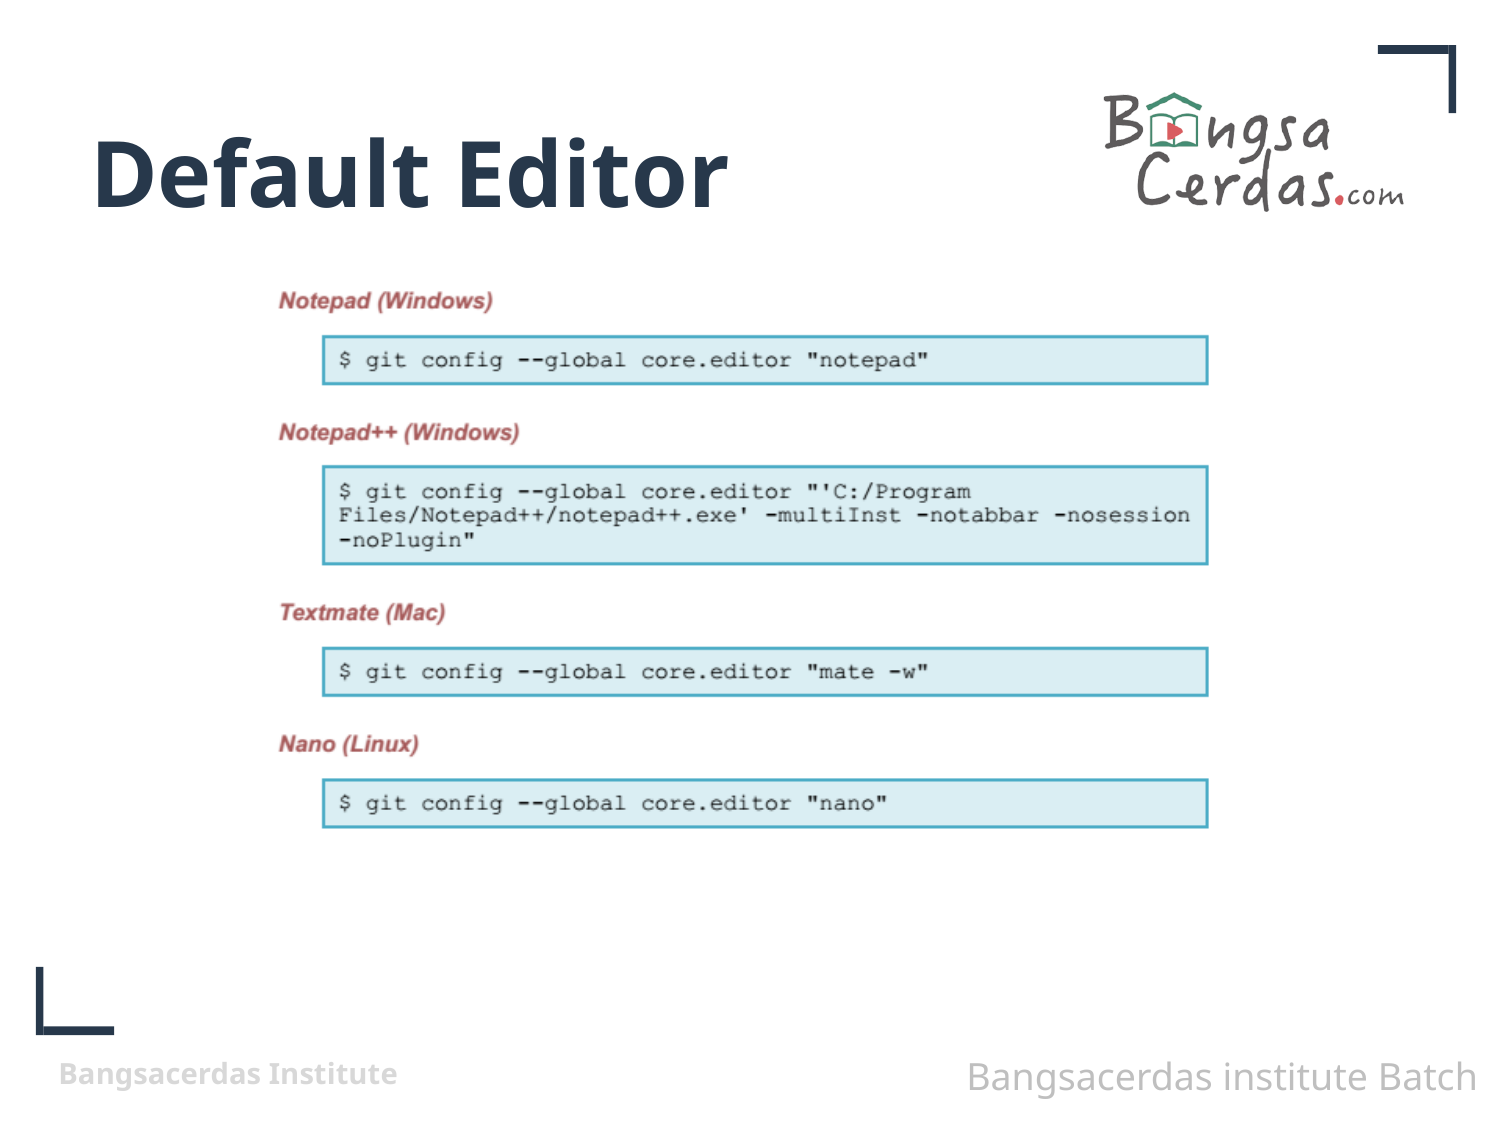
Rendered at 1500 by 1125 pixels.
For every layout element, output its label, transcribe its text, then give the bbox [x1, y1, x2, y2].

title Default Editor [75, 45, 988, 297]
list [266, 279, 1234, 846]
